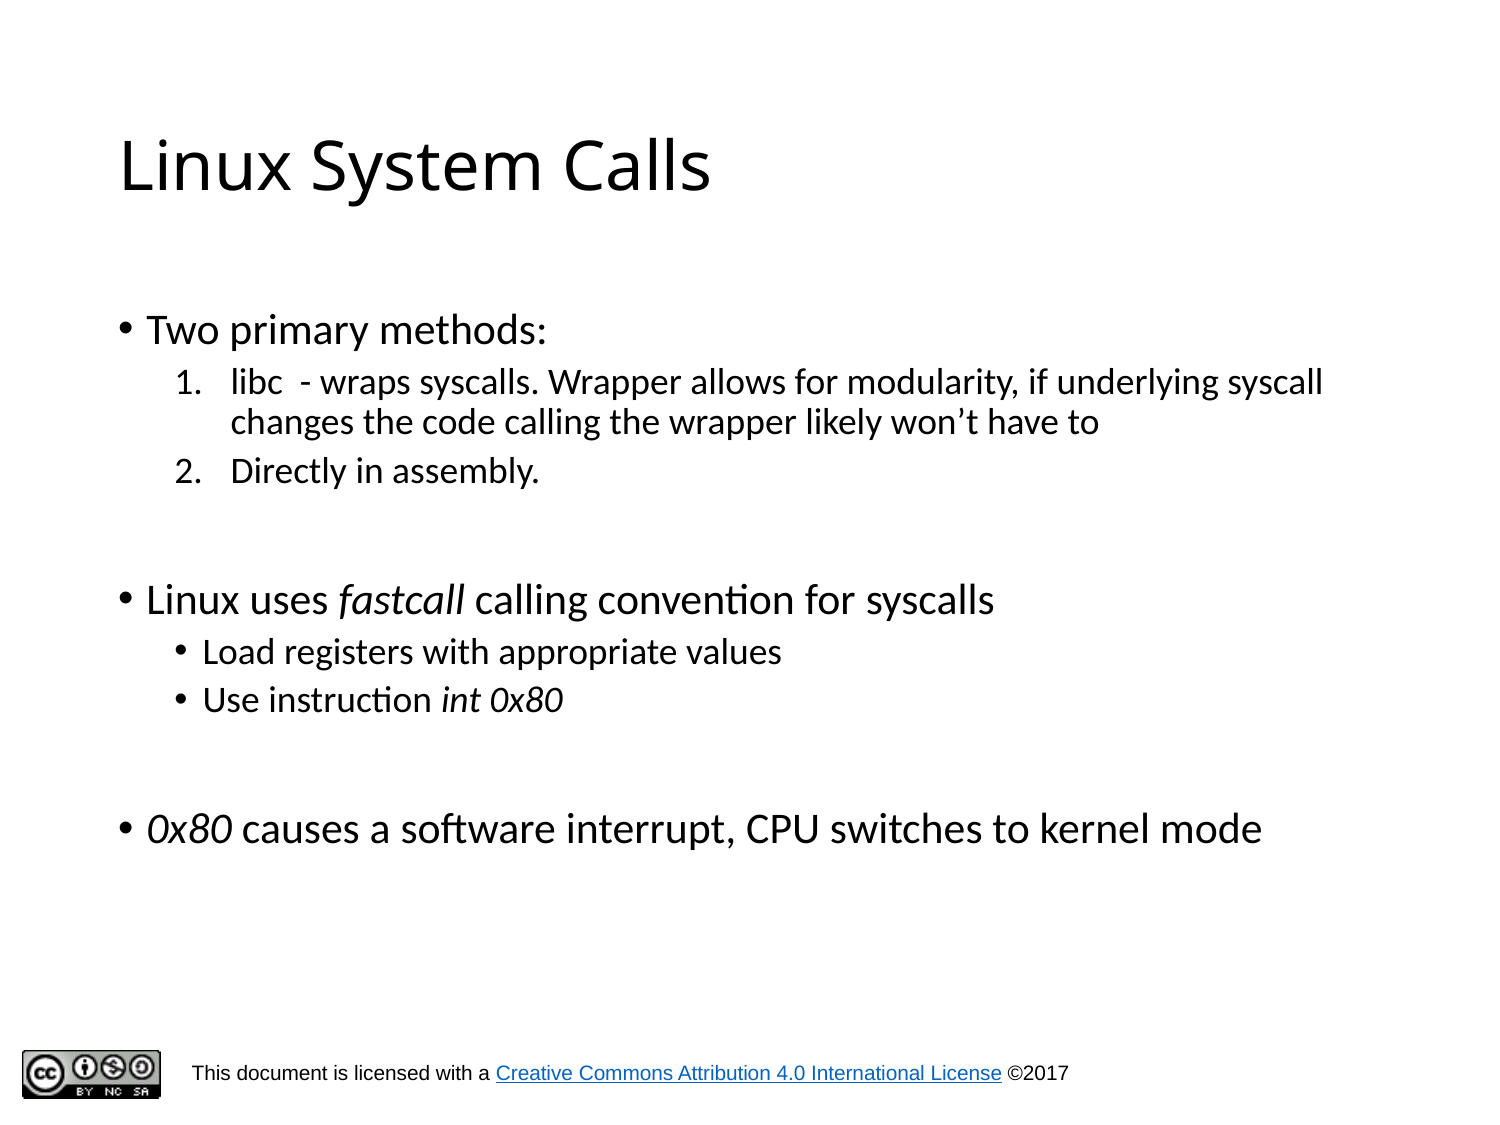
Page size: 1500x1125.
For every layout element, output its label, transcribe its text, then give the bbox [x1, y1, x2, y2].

picture [22, 1050, 161, 1099]
list Two primary methods: libc - wraps syscalls. Wrapper allows for modularity, if underlying syscall changes the code calling the wrapper likely won’t have to Directly in assembly. Linux uses fastcall calling convention for syscalls Load registers with appropriate values Use instruction int 0x80 0x80 causes a software interrupt, CPU switches to kernel mode [102, 299, 1398, 1014]
title Linux System Calls [102, 59, 1398, 278]
